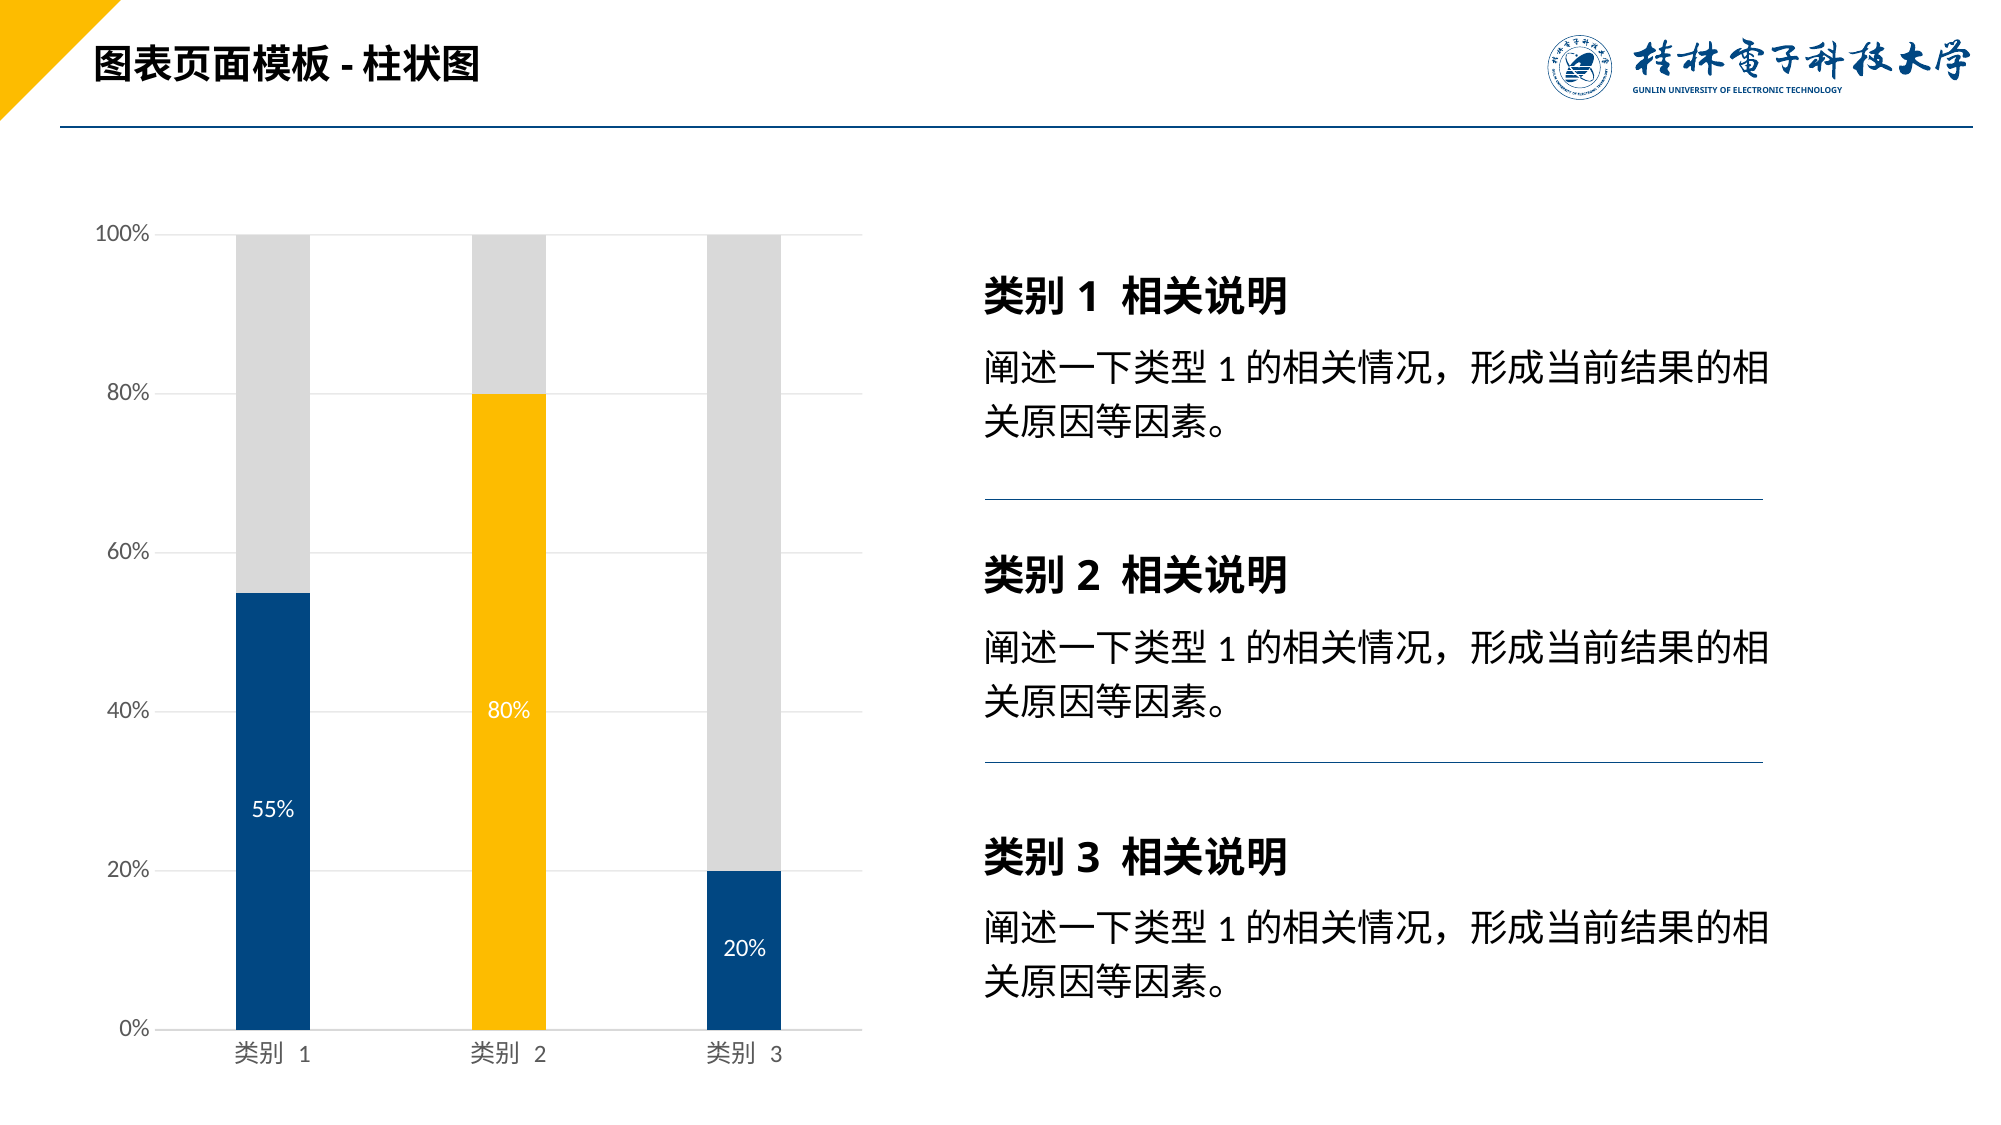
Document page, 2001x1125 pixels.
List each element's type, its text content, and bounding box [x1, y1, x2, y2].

text_box 类别2 相关说明 [968, 541, 1308, 607]
text_box 阐述一下类型1的相关情况，形成当前结果的相关原因等因素。 [968, 327, 1805, 451]
chart [78, 204, 879, 1088]
text_box 类别1 相关说明 [968, 262, 1308, 327]
list 图表页面模板-柱状图 [78, 37, 925, 96]
text_box 阐述一下类型1的相关情况，形成当前结果的相关原因等因素。 [968, 887, 1805, 1010]
text_box 类别3 相关说明 [968, 823, 1308, 889]
text_box 阐述一下类型1的相关情况，形成当前结果的相关原因等因素。 [968, 607, 1805, 731]
